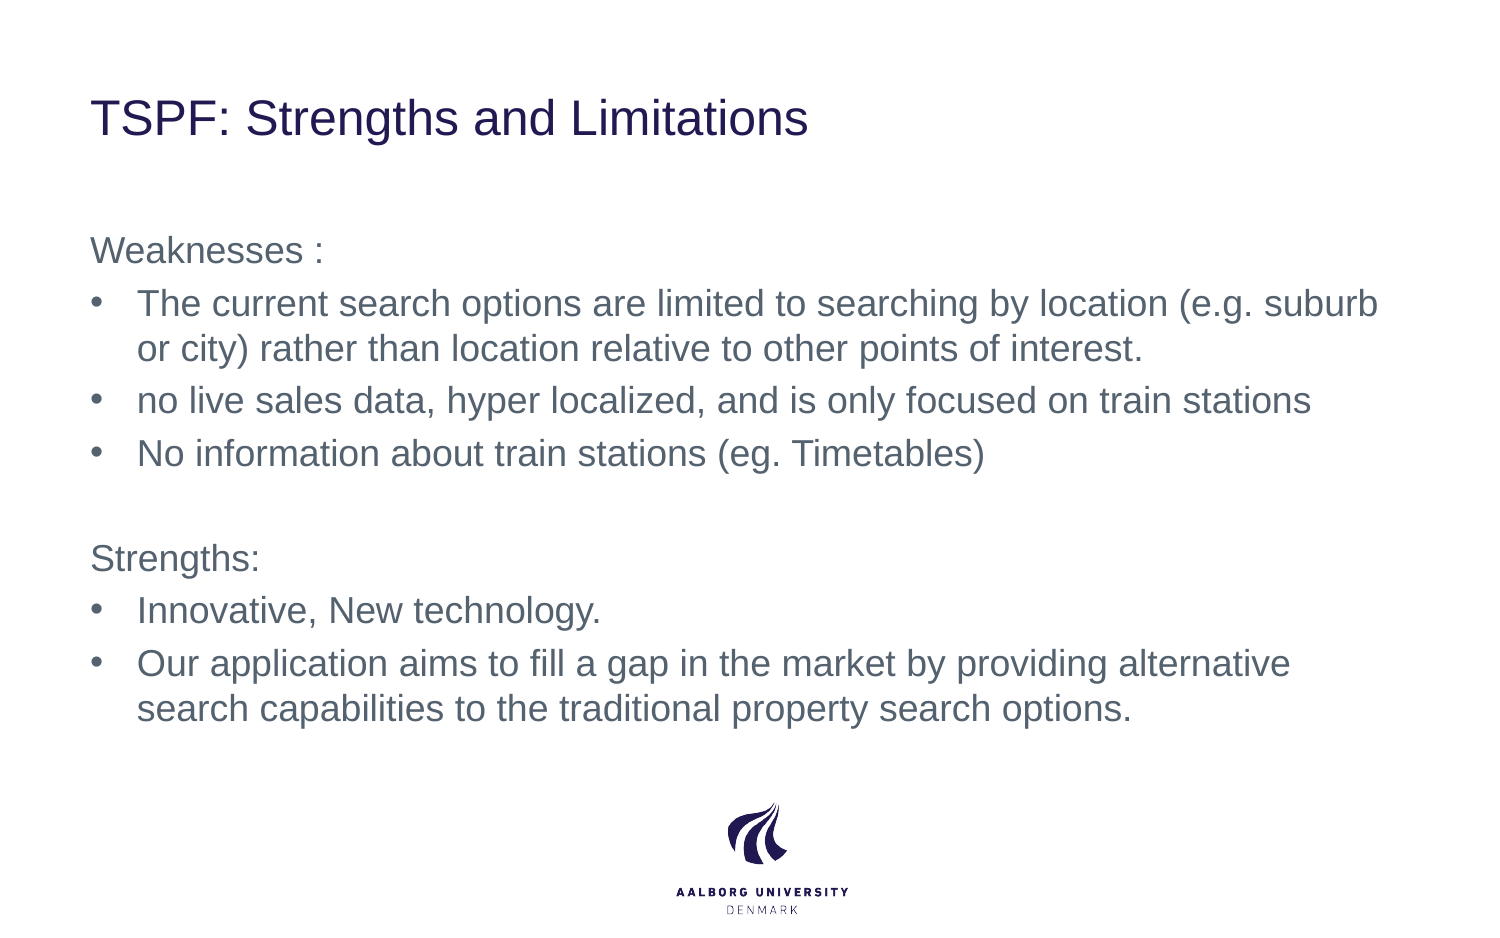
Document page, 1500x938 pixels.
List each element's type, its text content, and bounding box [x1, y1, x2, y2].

picture [661, 788, 863, 929]
title TSPF: Strengths and Limitations [75, 37, 1425, 194]
list Weaknesses : The current search options are limited to searching by location (e.g. suburb or city) rather than location relative to other points of interest. no live sales data, hyper localized, and is only focused on train stations No information about train stations (eg. Timetables) Strengths: Innovative, New technology. Our application aims to fill a gap in the market by providing alternative search capabilities to the traditional property search options. [75, 218, 1425, 788]
